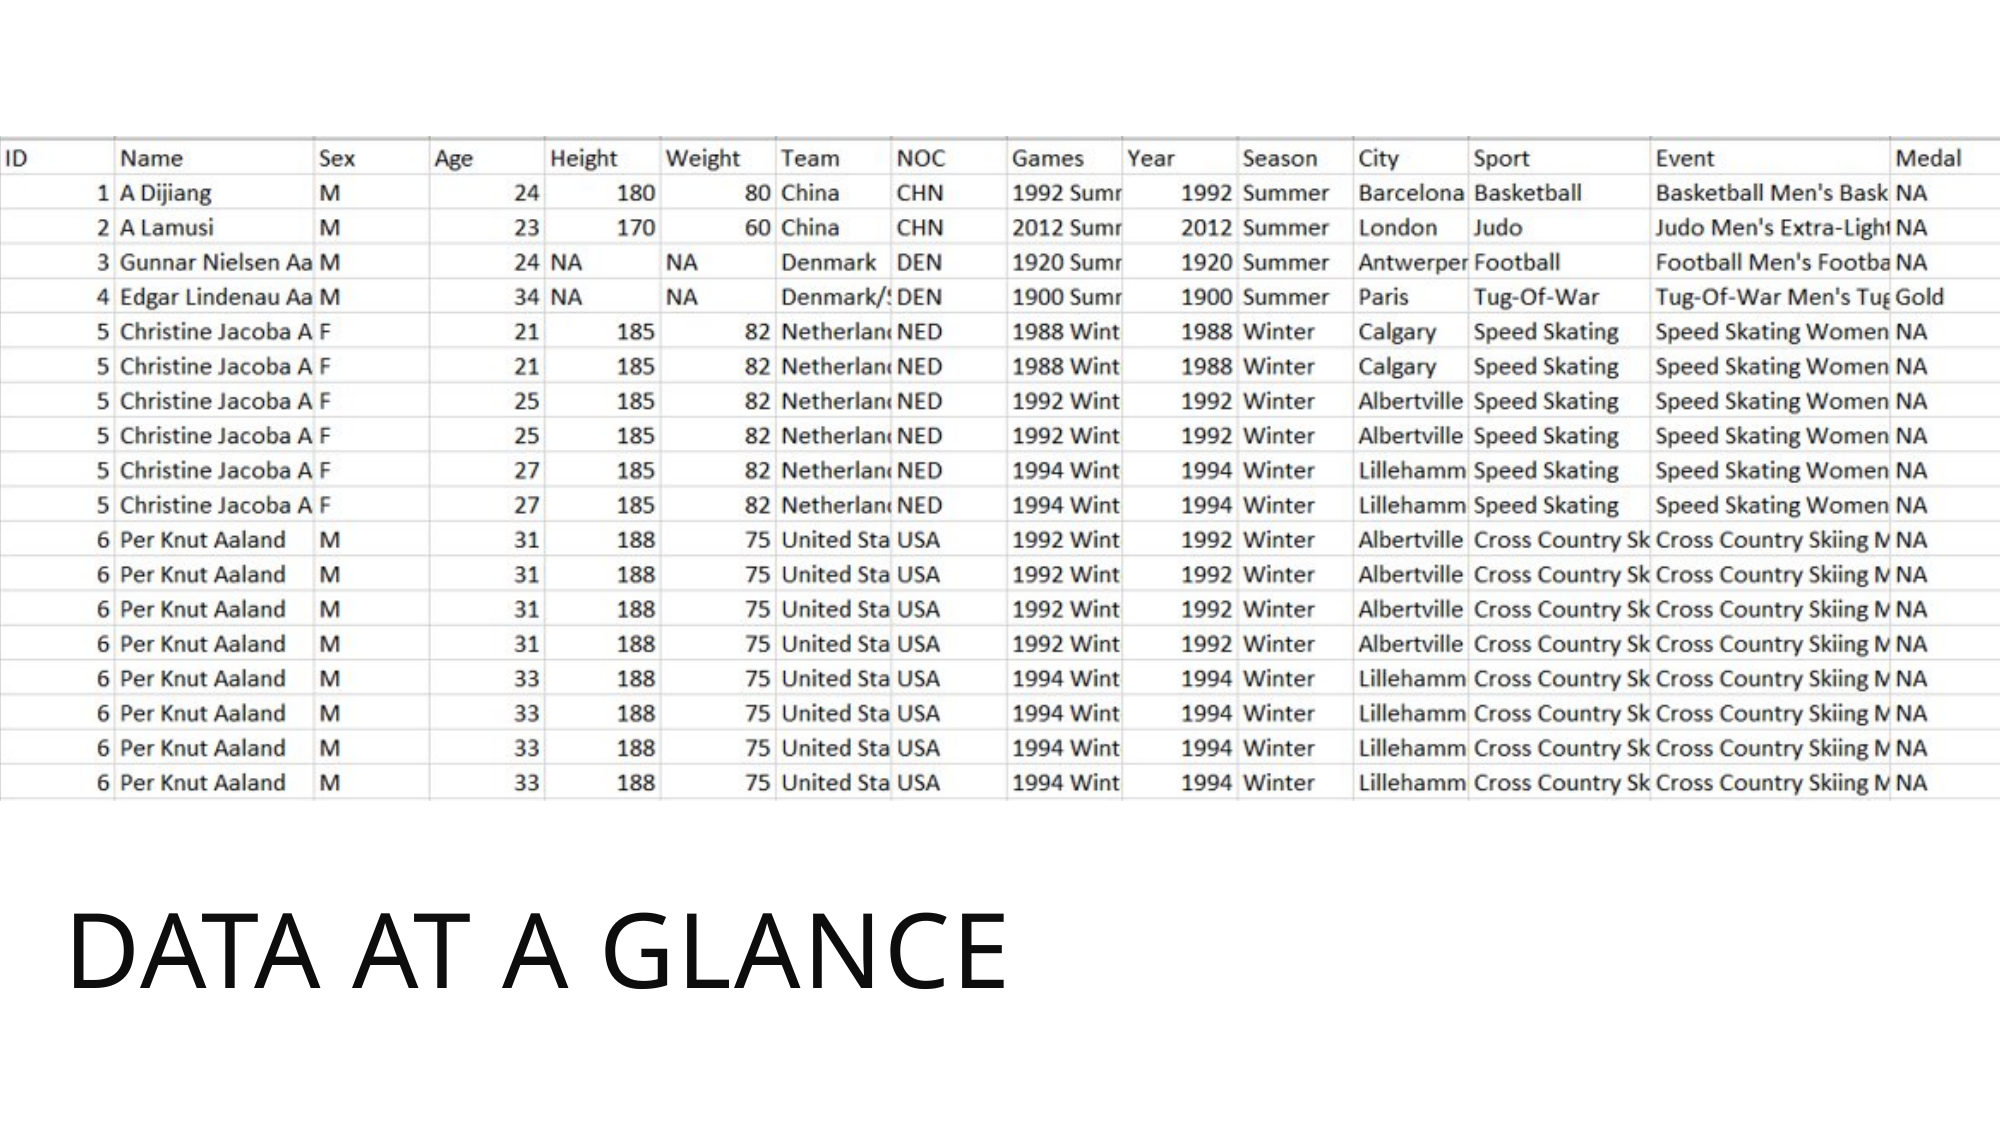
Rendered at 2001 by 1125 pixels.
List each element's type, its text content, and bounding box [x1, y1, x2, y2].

title Data at a glance [49, 835, 1645, 1082]
picture [0, 136, 2000, 801]
